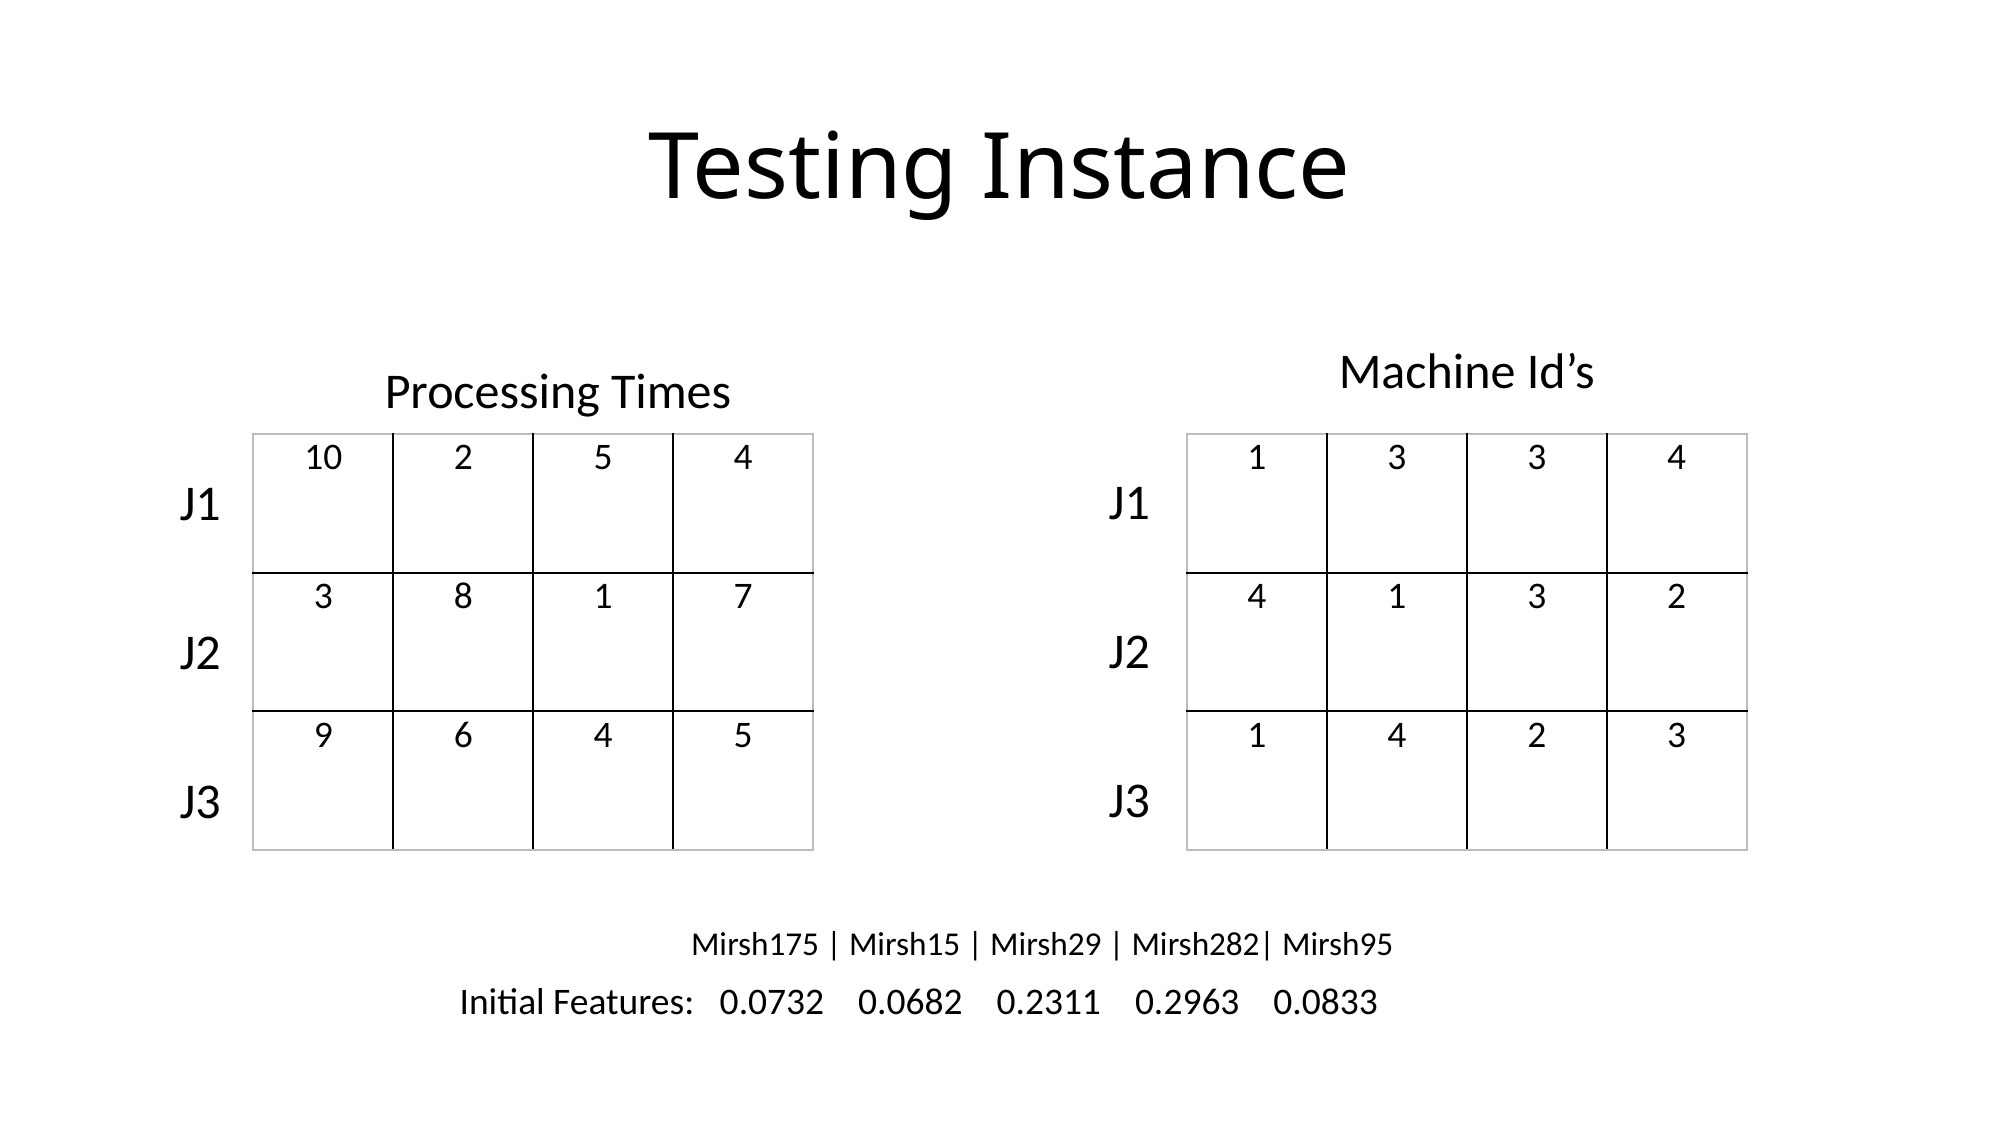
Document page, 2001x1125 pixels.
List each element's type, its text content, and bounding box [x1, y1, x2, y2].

table_header 10 [254, 435, 392, 572]
table_cell 3 [254, 574, 392, 710]
table_cell 1 [1188, 712, 1326, 849]
table_cell 9 [254, 712, 392, 849]
table_cell 5 [674, 712, 812, 849]
table_cell 1 [534, 574, 672, 710]
table_cell 8 [394, 574, 532, 710]
table_cell 1 [1328, 574, 1466, 710]
table_header 3 [1468, 435, 1606, 572]
table_cell 3 [1608, 712, 1746, 849]
text_box J1 [61, 463, 340, 538]
table_header 3 [1328, 435, 1466, 572]
text_box Initial Features: 0.0732 0.0682 0.2311 0.2963 0.0833 [444, 970, 1445, 1030]
text_box Processing Times [278, 351, 838, 426]
table_cell 7 [674, 574, 812, 710]
table_cell 4 [534, 712, 672, 849]
table_header 4 [1608, 435, 1746, 572]
table_cell 4 [1188, 574, 1326, 710]
text_box J2 [61, 612, 340, 687]
table_cell 6 [394, 712, 532, 849]
table_cell 2 [1468, 712, 1606, 849]
text_box J1 [990, 462, 1269, 538]
table_cell 4 [1328, 712, 1466, 849]
table_header 5 [534, 435, 672, 572]
text_box J3 [61, 761, 340, 836]
table_header 2 [394, 435, 532, 572]
table_cell 3 [1468, 574, 1606, 710]
text_box J3 [990, 760, 1269, 836]
table_header 4 [674, 435, 812, 572]
title Testing Instance [137, 59, 1863, 278]
table_header 1 [1188, 435, 1326, 572]
text_box Mirsh175 | Mirsh15 | Mirsh29 | Mirsh282| Mirsh95 [676, 914, 1540, 970]
table_cell 2 [1608, 574, 1746, 710]
text_box J2 [990, 611, 1269, 687]
text_box Machine Id’s [1186, 331, 1747, 406]
